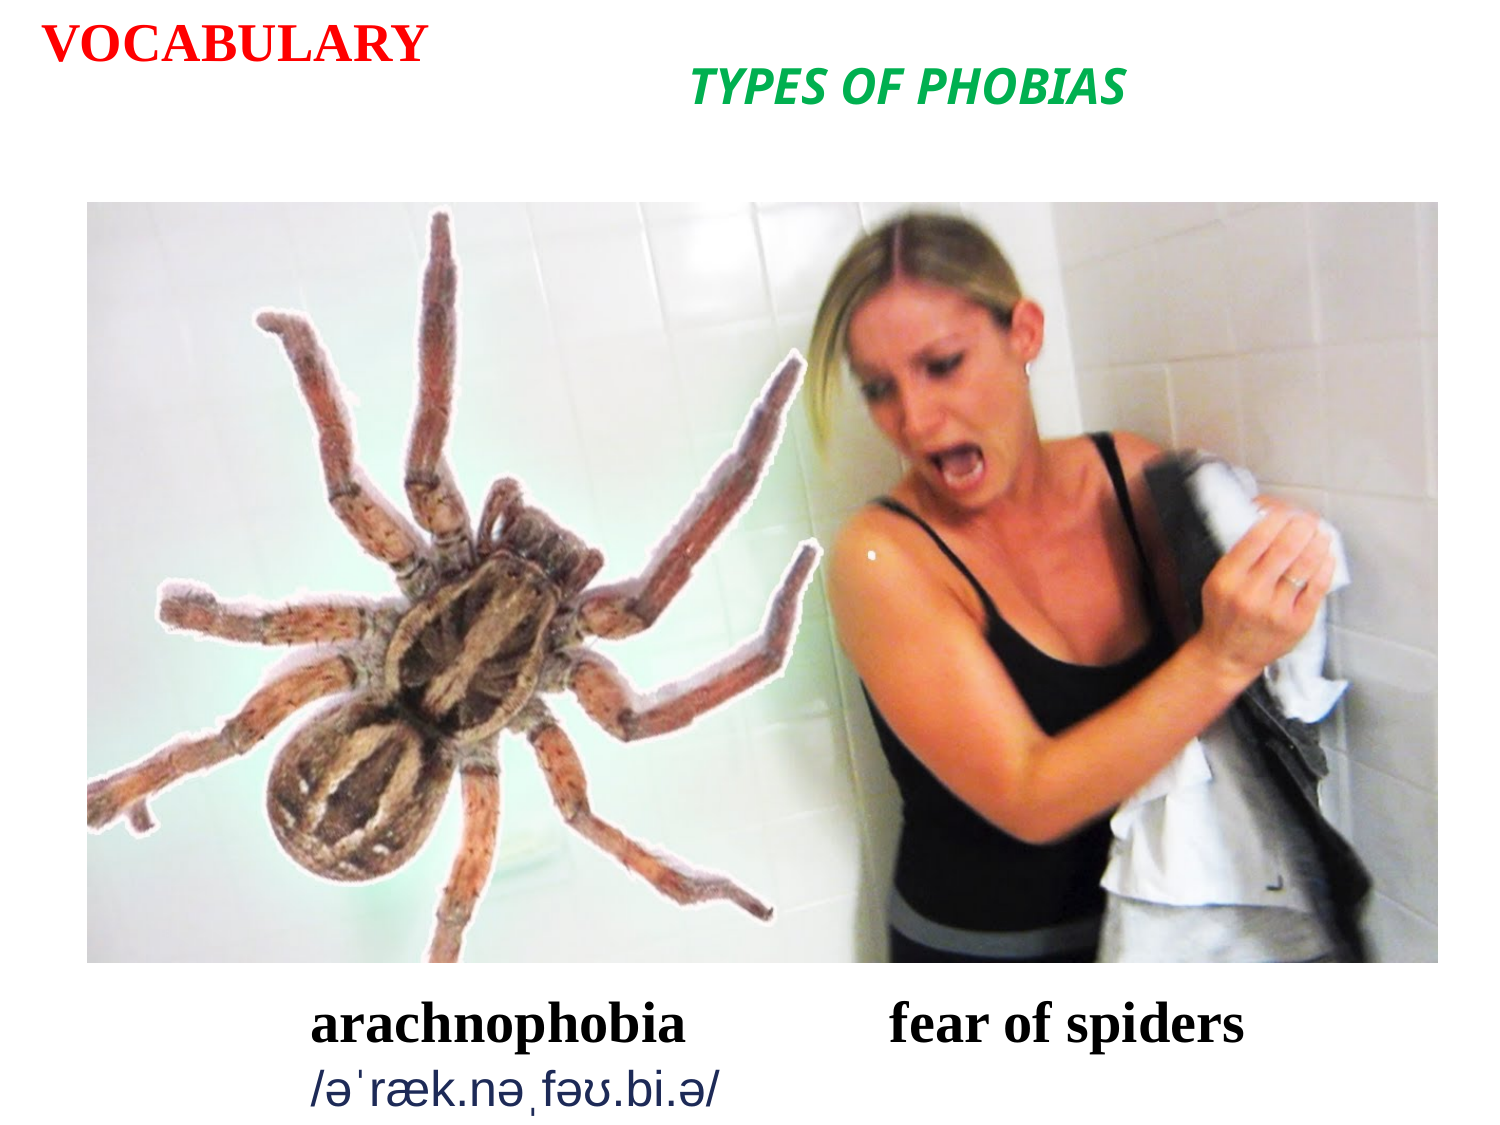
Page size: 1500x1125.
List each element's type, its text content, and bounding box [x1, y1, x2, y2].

text_box TYPES OF PHOBIAS [501, 47, 1314, 155]
text_box /əˈræk.nəˌfəʊ.bi.ə/ [295, 1049, 1046, 1124]
text_box arachnophobia [295, 976, 709, 1049]
picture [87, 202, 1438, 963]
text_box VOCABULARY [26, 0, 525, 125]
text_box fear of spiders [874, 976, 1396, 1061]
